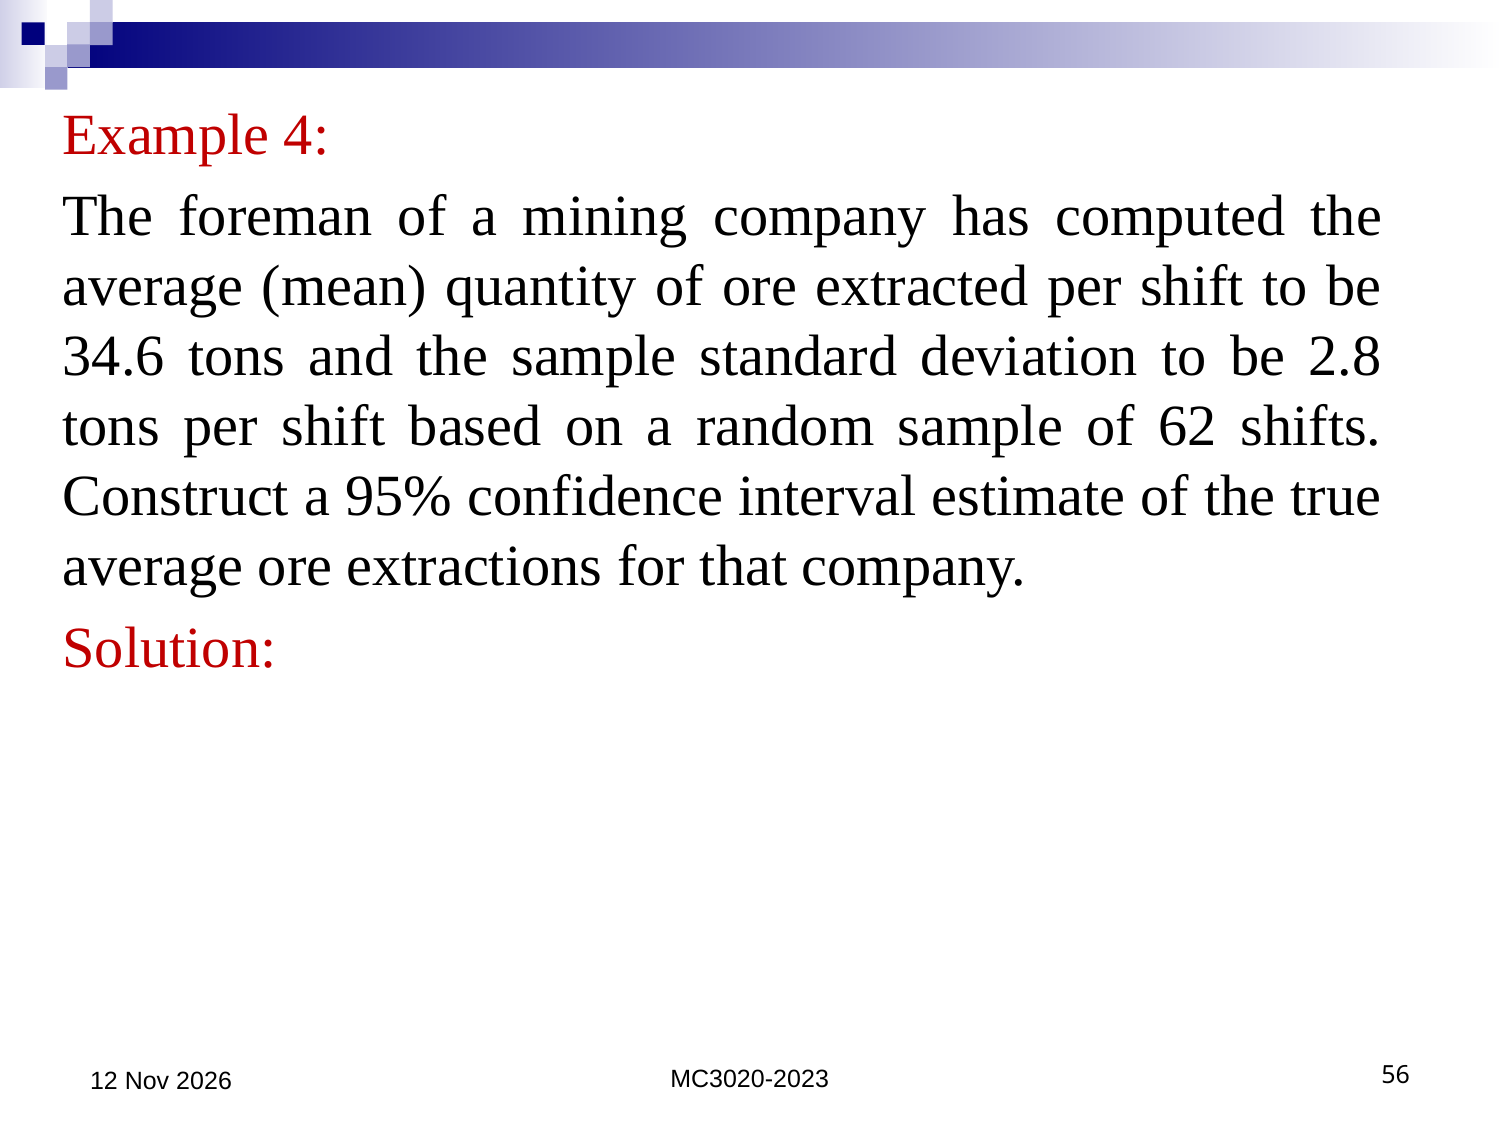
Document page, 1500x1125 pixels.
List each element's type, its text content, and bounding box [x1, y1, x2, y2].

list Example 4: The foreman of a mining company has computed the average (mean) quantity of ore extracted per shift to be 34.6 tons and the sample standard deviation to be 2.8 tons per shift based on a random sample of 62 shifts. Construct a 95% confidence interval estimate of the true average ore extractions for that company. Solution: [47, 88, 1398, 726]
footer MC3020-2023 [512, 1025, 988, 1100]
slide_number 26-May-23 [75, 1024, 425, 1103]
slide_number 56 [1074, 1025, 1425, 1100]
